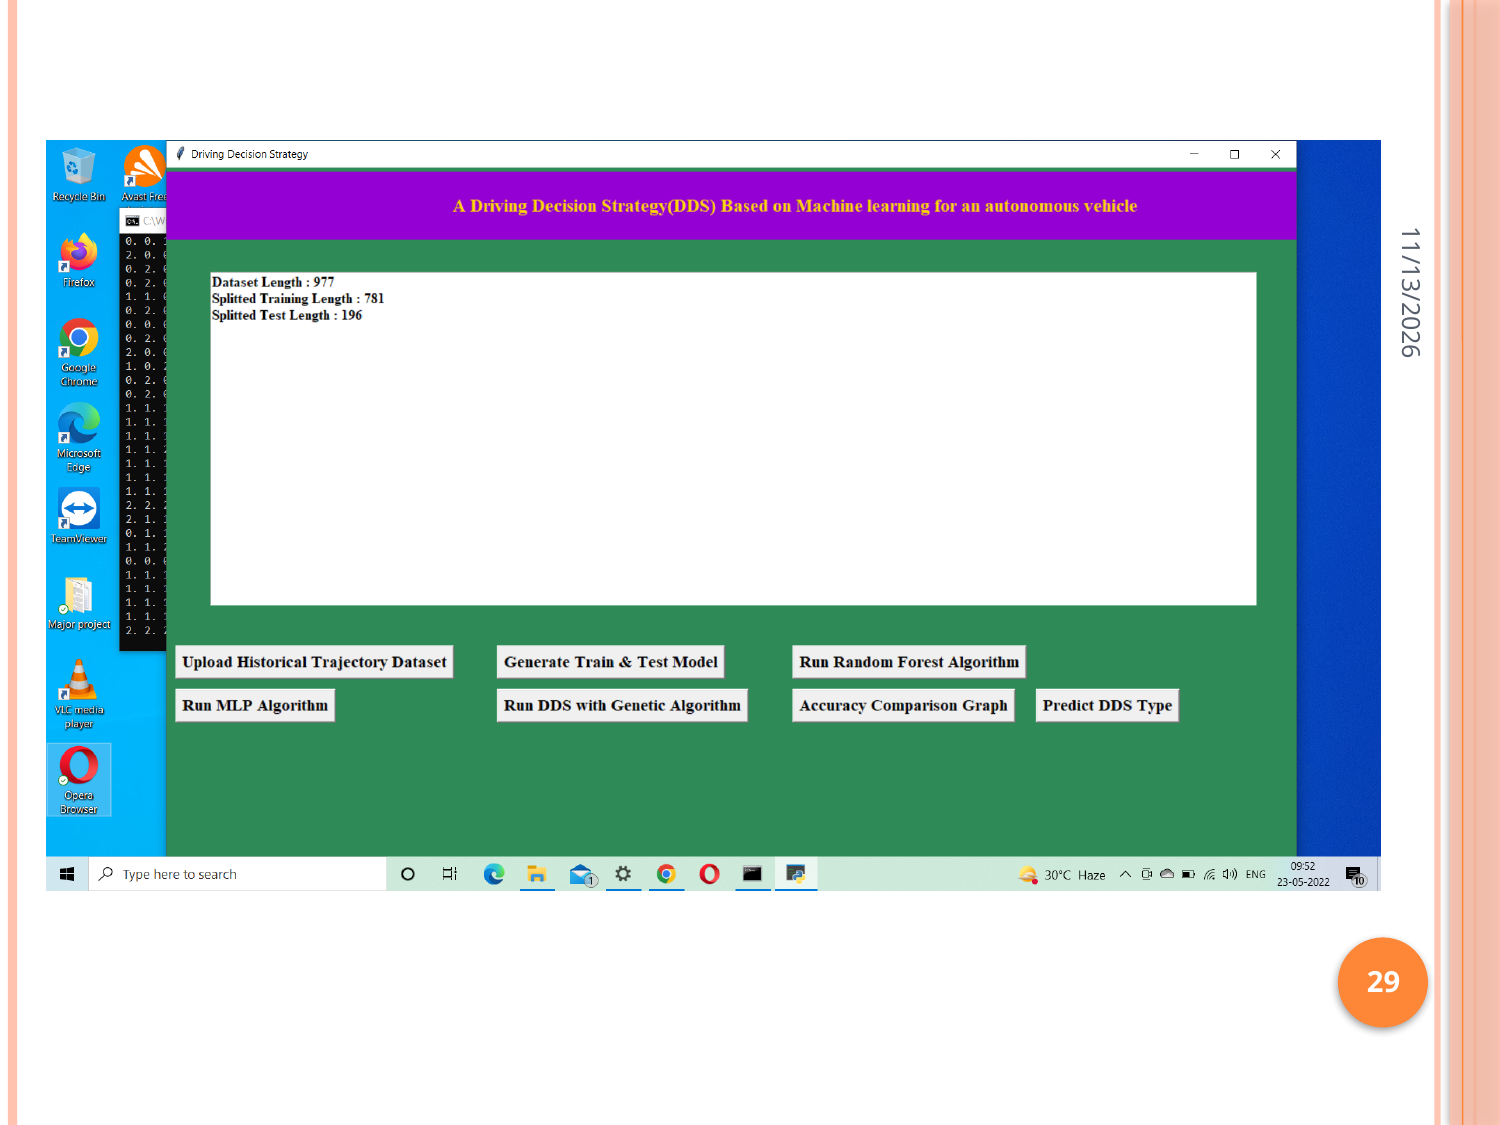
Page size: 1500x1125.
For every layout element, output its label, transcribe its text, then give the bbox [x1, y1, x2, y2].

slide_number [1378, 43, 1442, 374]
slide_number 29 [1333, 940, 1434, 1027]
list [46, 140, 1381, 892]
